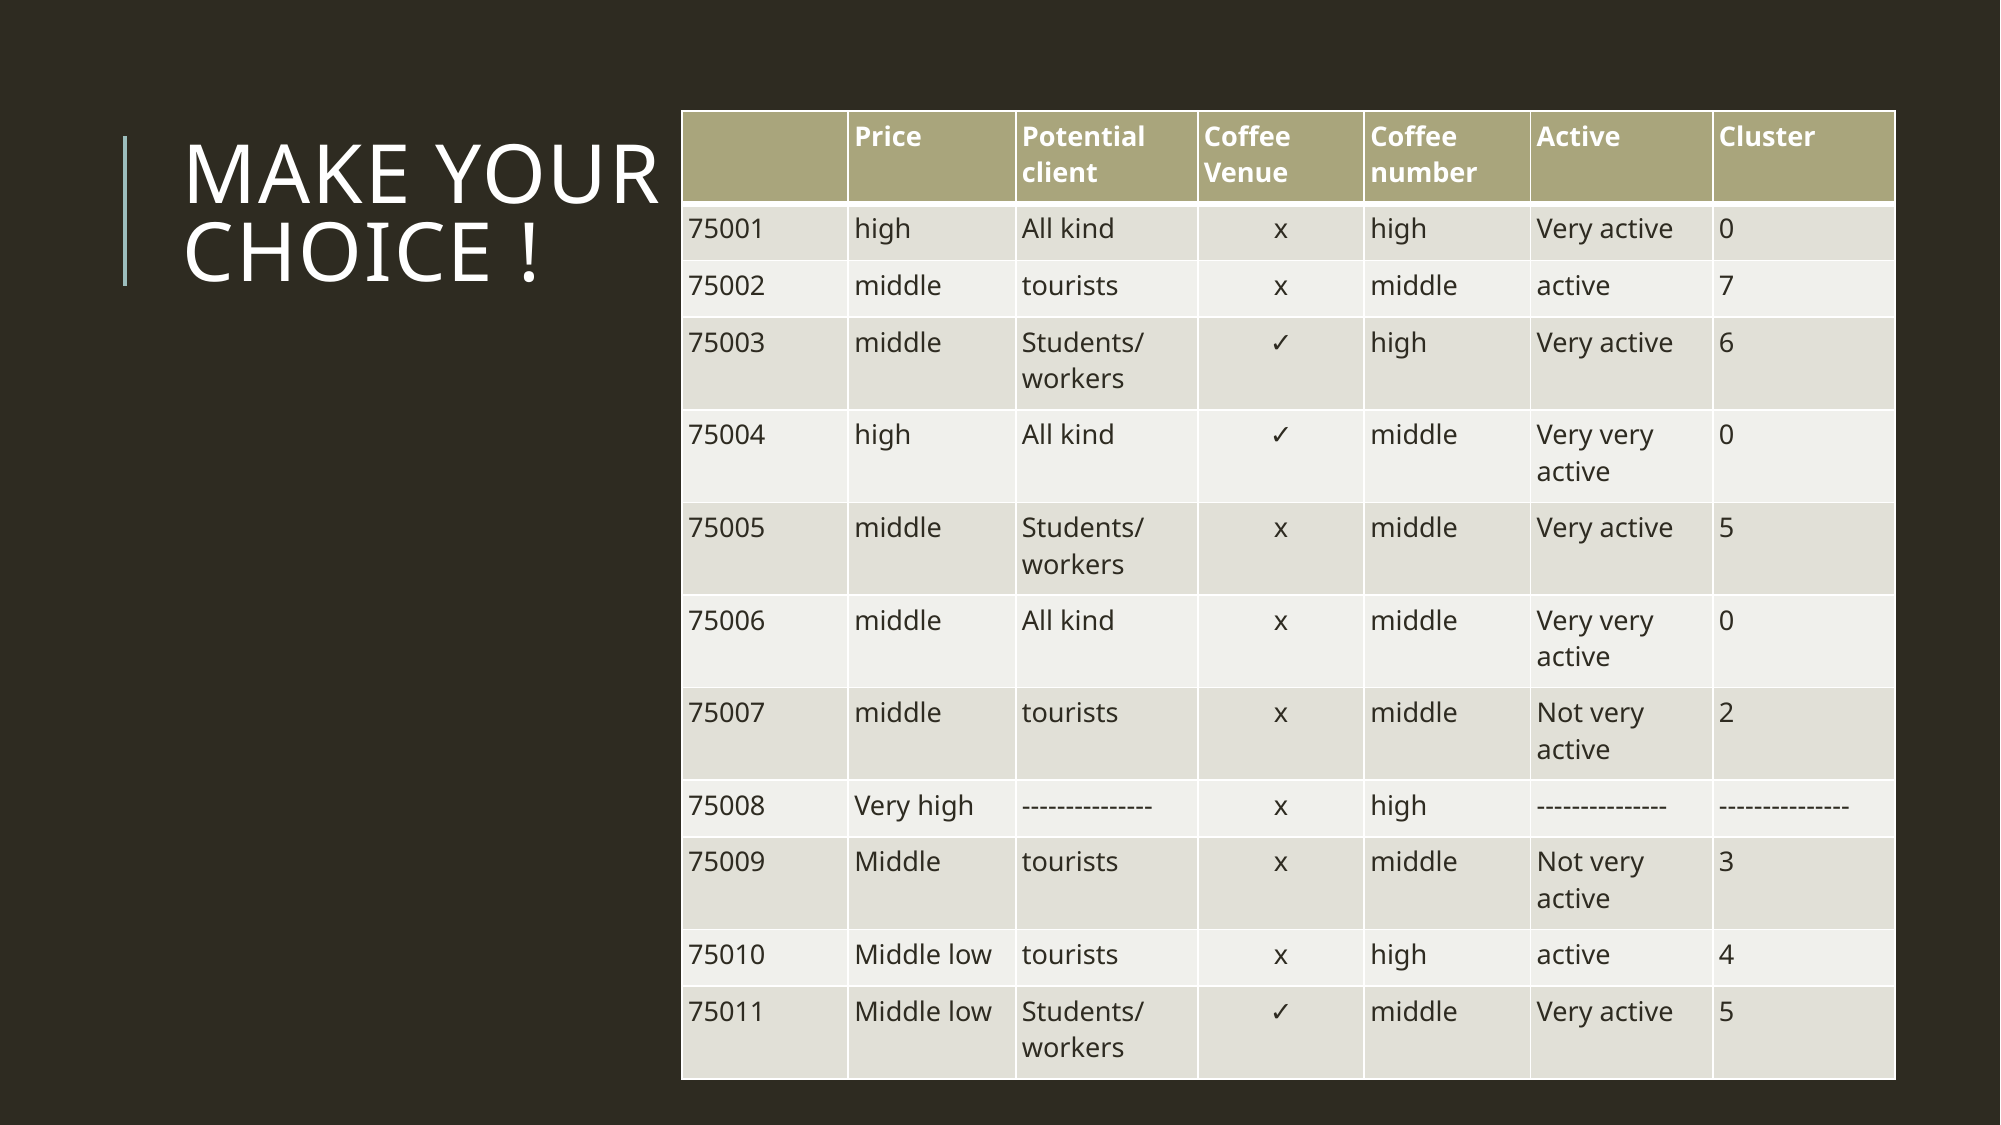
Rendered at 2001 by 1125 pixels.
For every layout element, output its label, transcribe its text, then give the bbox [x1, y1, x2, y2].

table_cell x [1199, 261, 1363, 316]
table_cell active [1531, 930, 1712, 985]
table_cell high [849, 207, 1015, 260]
table_cell 75003 [683, 318, 847, 409]
table_cell 0 [1714, 596, 1894, 687]
table_cell middle [1365, 261, 1530, 316]
title Make your choice ! [168, 96, 682, 342]
table_cell Students/ workers [1017, 318, 1197, 409]
table_header Potential client [1017, 112, 1197, 201]
table_cell tourists [1017, 688, 1197, 779]
table_cell 75002 [683, 261, 847, 316]
table_cell --------------- [1531, 781, 1712, 836]
table_cell x [1199, 688, 1363, 779]
table_header [683, 112, 847, 201]
table_cell All kind [1017, 207, 1197, 260]
table_cell tourists [1017, 261, 1197, 316]
table_cell Students/ workers [1017, 503, 1197, 594]
table_cell 4 [1714, 930, 1894, 985]
table_cell tourists [1017, 930, 1197, 985]
table_cell high [1365, 781, 1530, 836]
table_cell Students/ workers [1017, 987, 1197, 1078]
table_cell Very active [1531, 503, 1712, 594]
table_cell high [1365, 207, 1530, 260]
table_cell 75005 [683, 503, 847, 594]
table_cell middle [849, 318, 1015, 409]
table_cell 75007 [683, 688, 847, 779]
table_cell 75006 [683, 596, 847, 687]
table_cell 75001 [683, 207, 847, 260]
table_cell middle [1365, 596, 1530, 687]
table_cell 0 [1714, 411, 1894, 502]
table_cell ✓ [1199, 411, 1363, 502]
table_cell All kind [1017, 411, 1197, 502]
table_cell middle [1365, 503, 1530, 594]
table_cell 6 [1714, 318, 1894, 409]
table_cell Very active [1531, 318, 1712, 409]
table_cell middle [849, 596, 1015, 687]
table_cell Middle low [849, 987, 1015, 1078]
table_header Active [1531, 112, 1712, 201]
table_cell Very very active [1531, 411, 1712, 502]
table_cell active [1531, 261, 1712, 316]
table_cell 75010 [683, 930, 847, 985]
table_cell 2 [1714, 688, 1894, 779]
table_cell x [1199, 207, 1363, 260]
table_cell x [1199, 596, 1363, 687]
table_cell middle [849, 261, 1015, 316]
table_cell Middle low [849, 930, 1015, 985]
table_cell x [1199, 503, 1363, 594]
table_cell middle [1365, 987, 1530, 1078]
table_cell 3 [1714, 838, 1894, 929]
table_cell high [1365, 930, 1530, 985]
table_cell 7 [1714, 261, 1894, 316]
table_cell x [1199, 838, 1363, 929]
table_cell Very very active [1531, 596, 1712, 687]
table_cell --------------- [1714, 781, 1894, 836]
table_cell 5 [1714, 503, 1894, 594]
table_cell Not very active [1531, 838, 1712, 929]
table_cell 5 [1714, 987, 1894, 1078]
table_cell ✓ [1199, 987, 1363, 1078]
table_header Price [849, 112, 1015, 201]
table_cell middle [1365, 411, 1530, 502]
table_cell Middle [849, 838, 1015, 929]
table_cell --------------- [1017, 781, 1197, 836]
table_cell Not very active [1531, 688, 1712, 779]
table_cell high [1365, 318, 1530, 409]
table_header Coffee number [1365, 112, 1530, 201]
table_cell 0 [1714, 207, 1894, 260]
table_header Cluster [1714, 112, 1894, 201]
table_cell All kind [1017, 596, 1197, 687]
table_cell 75004 [683, 411, 847, 502]
table_header Coffee Venue [1199, 112, 1363, 201]
table_cell middle [849, 503, 1015, 594]
table_cell high [849, 411, 1015, 502]
table_cell tourists [1017, 838, 1197, 929]
table_cell ✓ [1199, 318, 1363, 409]
table_cell x [1199, 781, 1363, 836]
table_cell middle [1365, 688, 1530, 779]
table_cell Very active [1531, 987, 1712, 1078]
table_cell Very high [849, 781, 1015, 836]
table_cell middle [849, 688, 1015, 779]
table_cell Very active [1531, 207, 1712, 260]
table_cell x [1199, 930, 1363, 985]
table_cell 75011 [683, 987, 847, 1078]
table_cell 75009 [683, 838, 847, 929]
table_cell middle [1365, 838, 1530, 929]
table_cell 75008 [683, 781, 847, 836]
